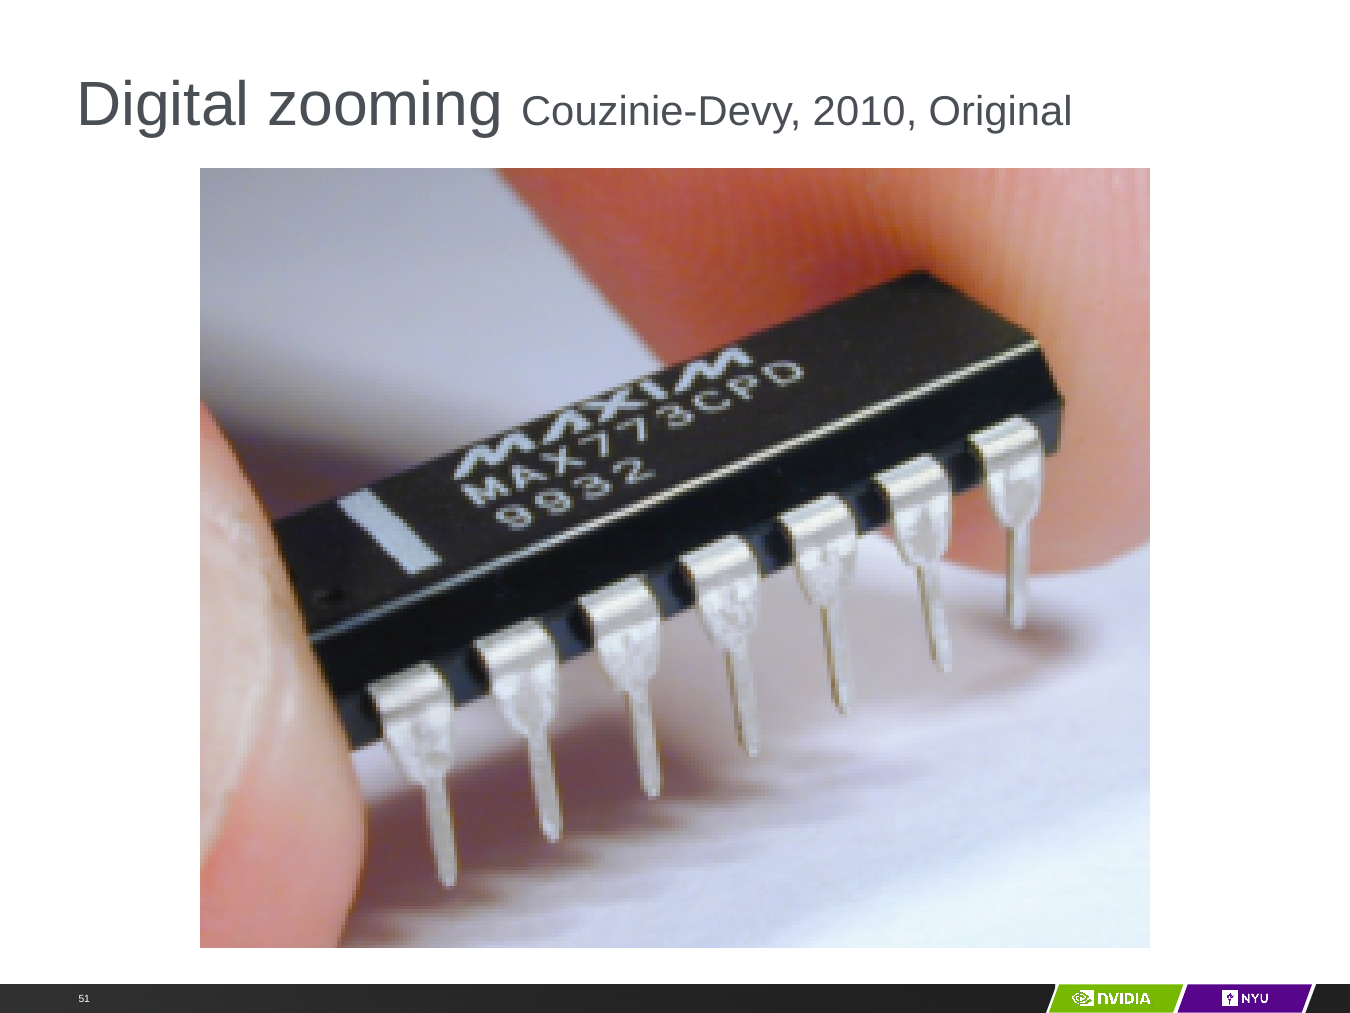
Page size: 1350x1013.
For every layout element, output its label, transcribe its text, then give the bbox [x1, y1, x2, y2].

text_box [200, 168, 1150, 948]
title Digital zooming Couzinie-Devy, 2010, Original [61, 56, 1289, 142]
